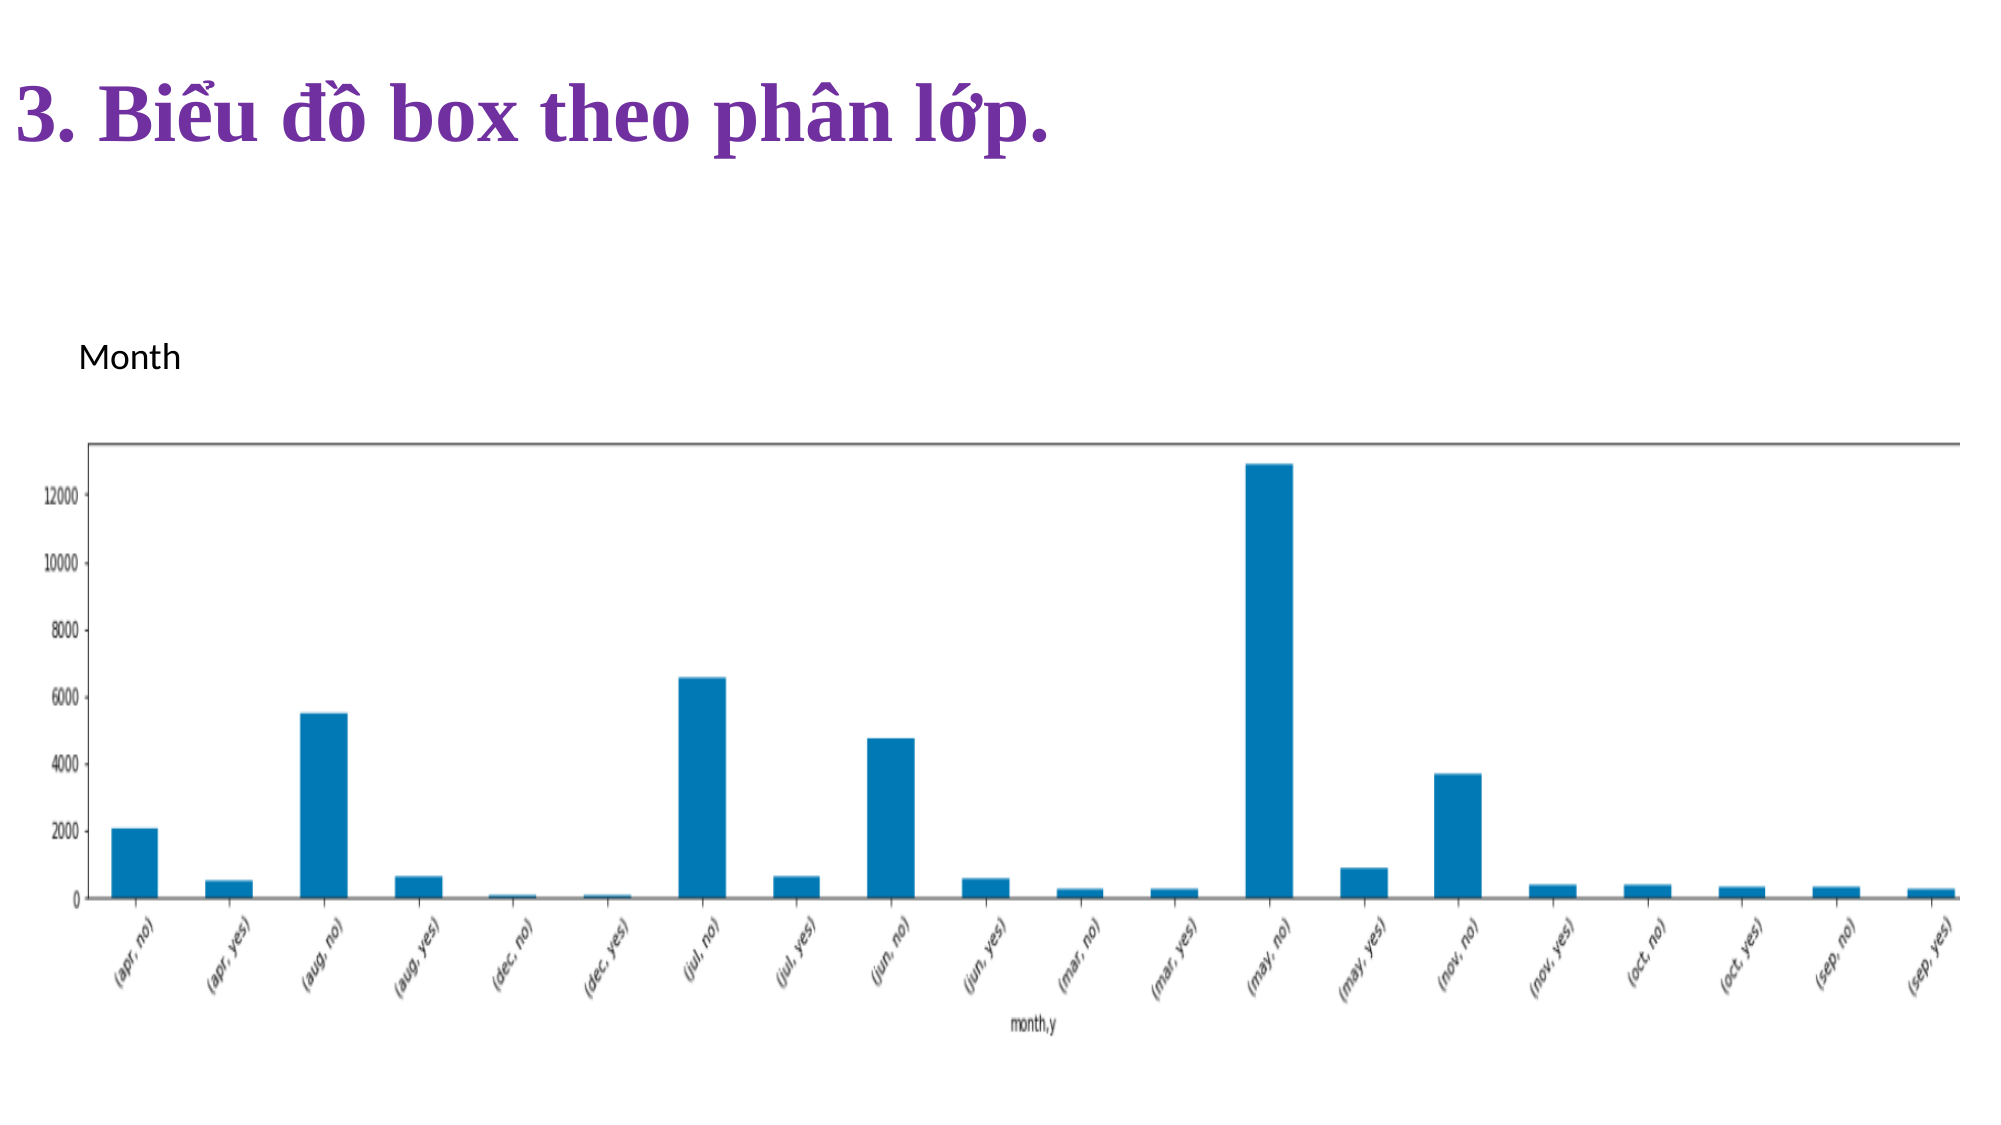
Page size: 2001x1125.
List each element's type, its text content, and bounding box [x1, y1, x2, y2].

text_box Month [63, 324, 197, 385]
title 3. Biểu đồ box theo phân lớp. [0, 0, 1642, 230]
picture [37, 426, 1960, 1065]
